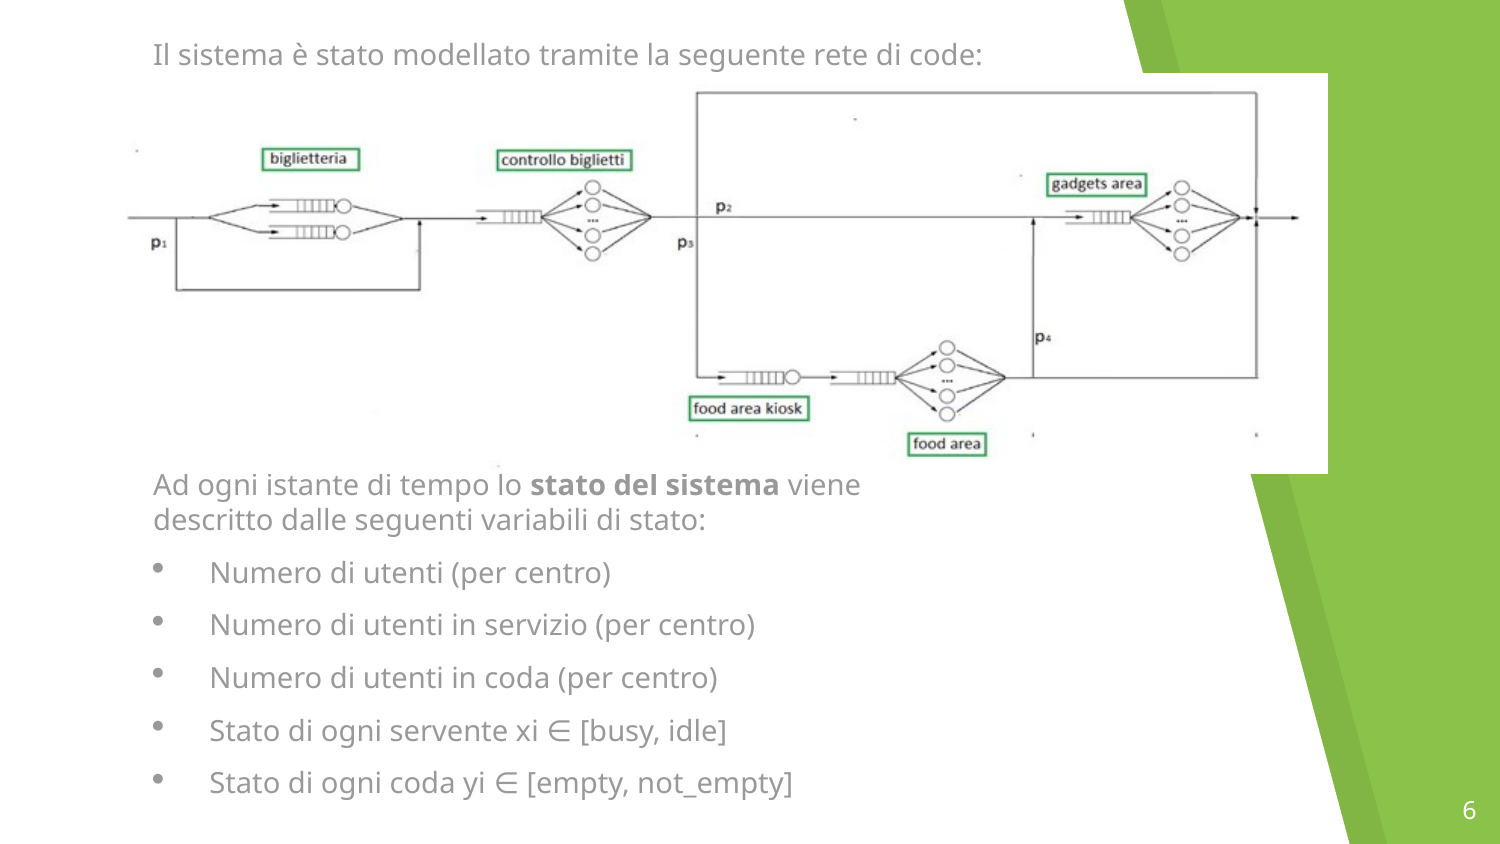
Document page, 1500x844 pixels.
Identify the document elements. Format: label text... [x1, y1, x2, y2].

slide_number 6 [1401, 779, 1492, 844]
picture [114, 73, 1328, 474]
list Ad ogni istante di tempo lo stato del sistema viene descritto dalle seguenti variabili di stato: Numero di utenti (per centro) Numero di utenti in servizio (per centro) Numero di utenti in coda (per centro) Stato di ogni servente xi ∈ [busy, idle] Stato di ogni coda yi ∈ [empty, not_empty] [138, 482, 900, 680]
